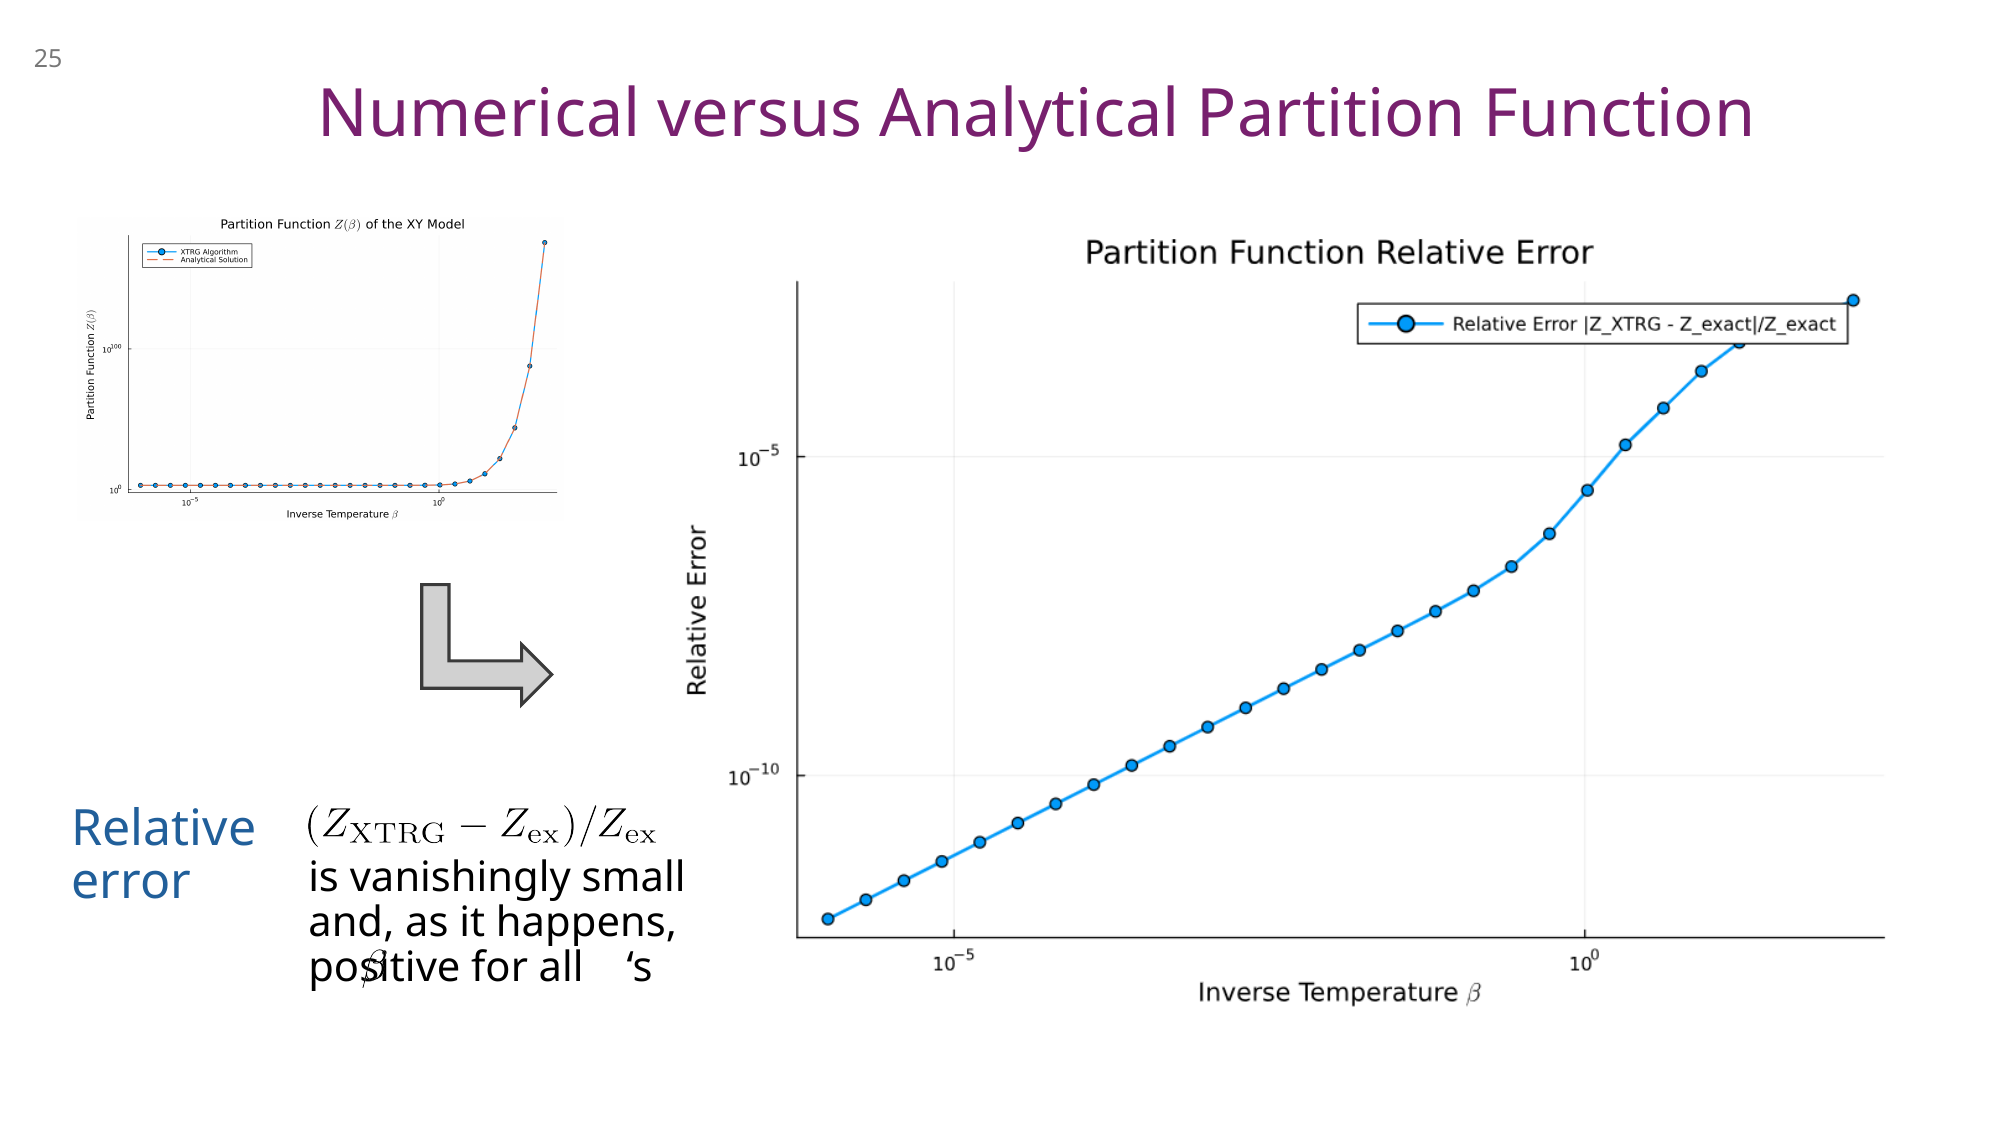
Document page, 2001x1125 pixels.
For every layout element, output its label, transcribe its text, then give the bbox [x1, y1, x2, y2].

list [669, 237, 1901, 1010]
picture [76, 216, 564, 522]
picture [362, 949, 387, 988]
title Numerical versus Analytical Partition Function [174, 42, 1900, 188]
picture [307, 804, 656, 848]
text_box Relative error [56, 794, 294, 969]
text_box [420, 583, 554, 709]
text_box is vanishingly small and, as it happens, positive for all ‘s [293, 848, 750, 1085]
slide_number 25 [0, 29, 78, 90]
